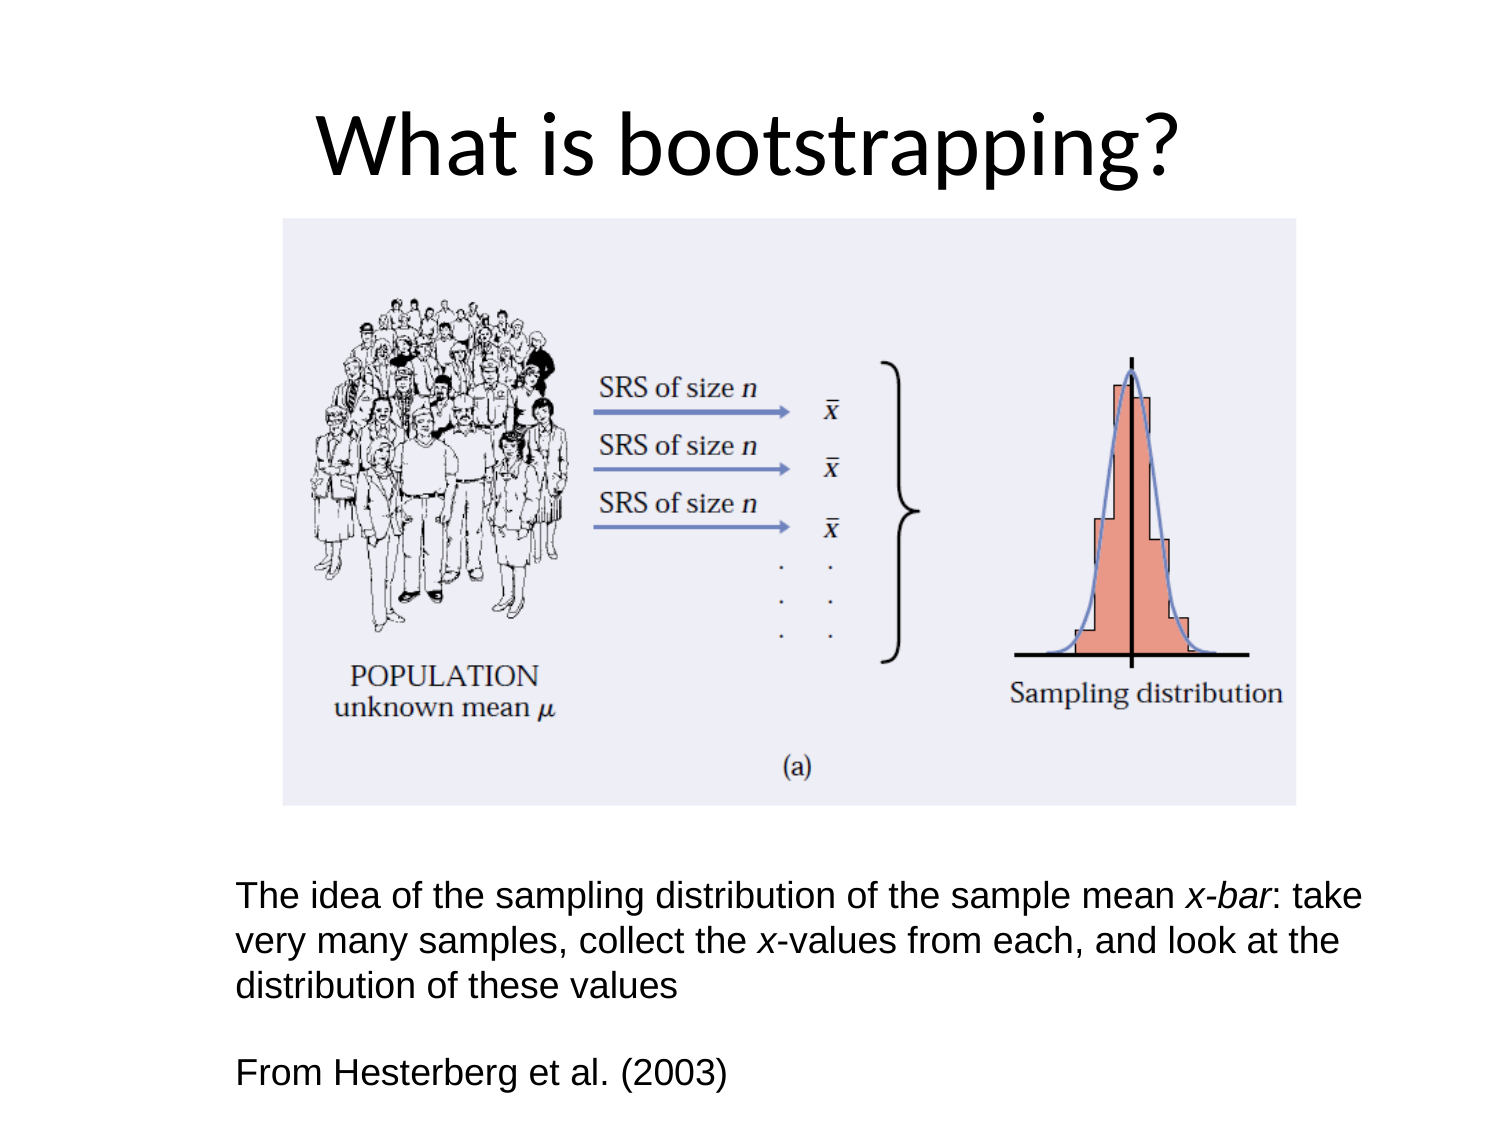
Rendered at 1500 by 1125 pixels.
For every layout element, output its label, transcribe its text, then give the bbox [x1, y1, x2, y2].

text_box From Hesterberg et al. (2003) [220, 1040, 823, 1101]
title What is bootstrapping? [75, 45, 1425, 233]
text_box The idea of the sampling distribution of the sample mean x-bar: take very many samples, collect the x-values from each, and look at the distribution of these values [220, 863, 1424, 1013]
picture [265, 206, 1317, 833]
